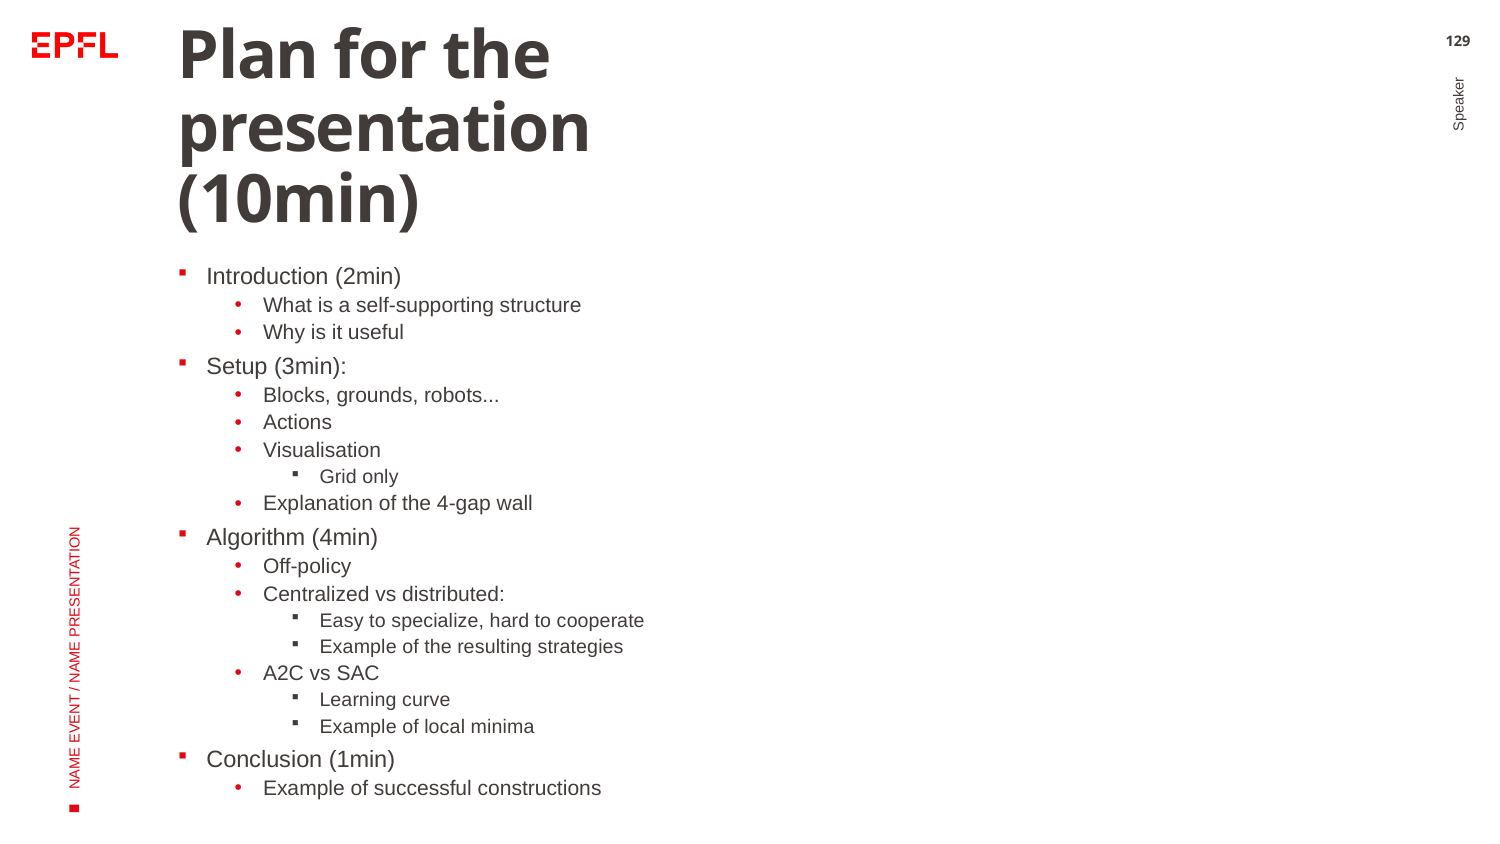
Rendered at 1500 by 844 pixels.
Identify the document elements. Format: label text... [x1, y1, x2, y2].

slide_number NAME EVENT / NAME PRESENTATION [0, 256, 149, 805]
footer Speaker [1415, 59, 1500, 641]
slide_number 129 [1415, 32, 1500, 59]
list Introduction (2min) What is a self-supporting structure Why is it useful Setup (3min): Blocks, grounds, robots... Actions Visualisation Grid only Explanation of the 4-gap wall Algorithm (4min) Off-policy Centralized vs distributed: Easy to specialize, hard to cooperate Example of the resulting strategies A2C vs SAC Learning curve Example of local minima Conclusion (1min) Example of successful constructions [148, 256, 1416, 813]
picture [21, 21, 129, 69]
title Plan for the presentation (10min) [148, 21, 750, 198]
